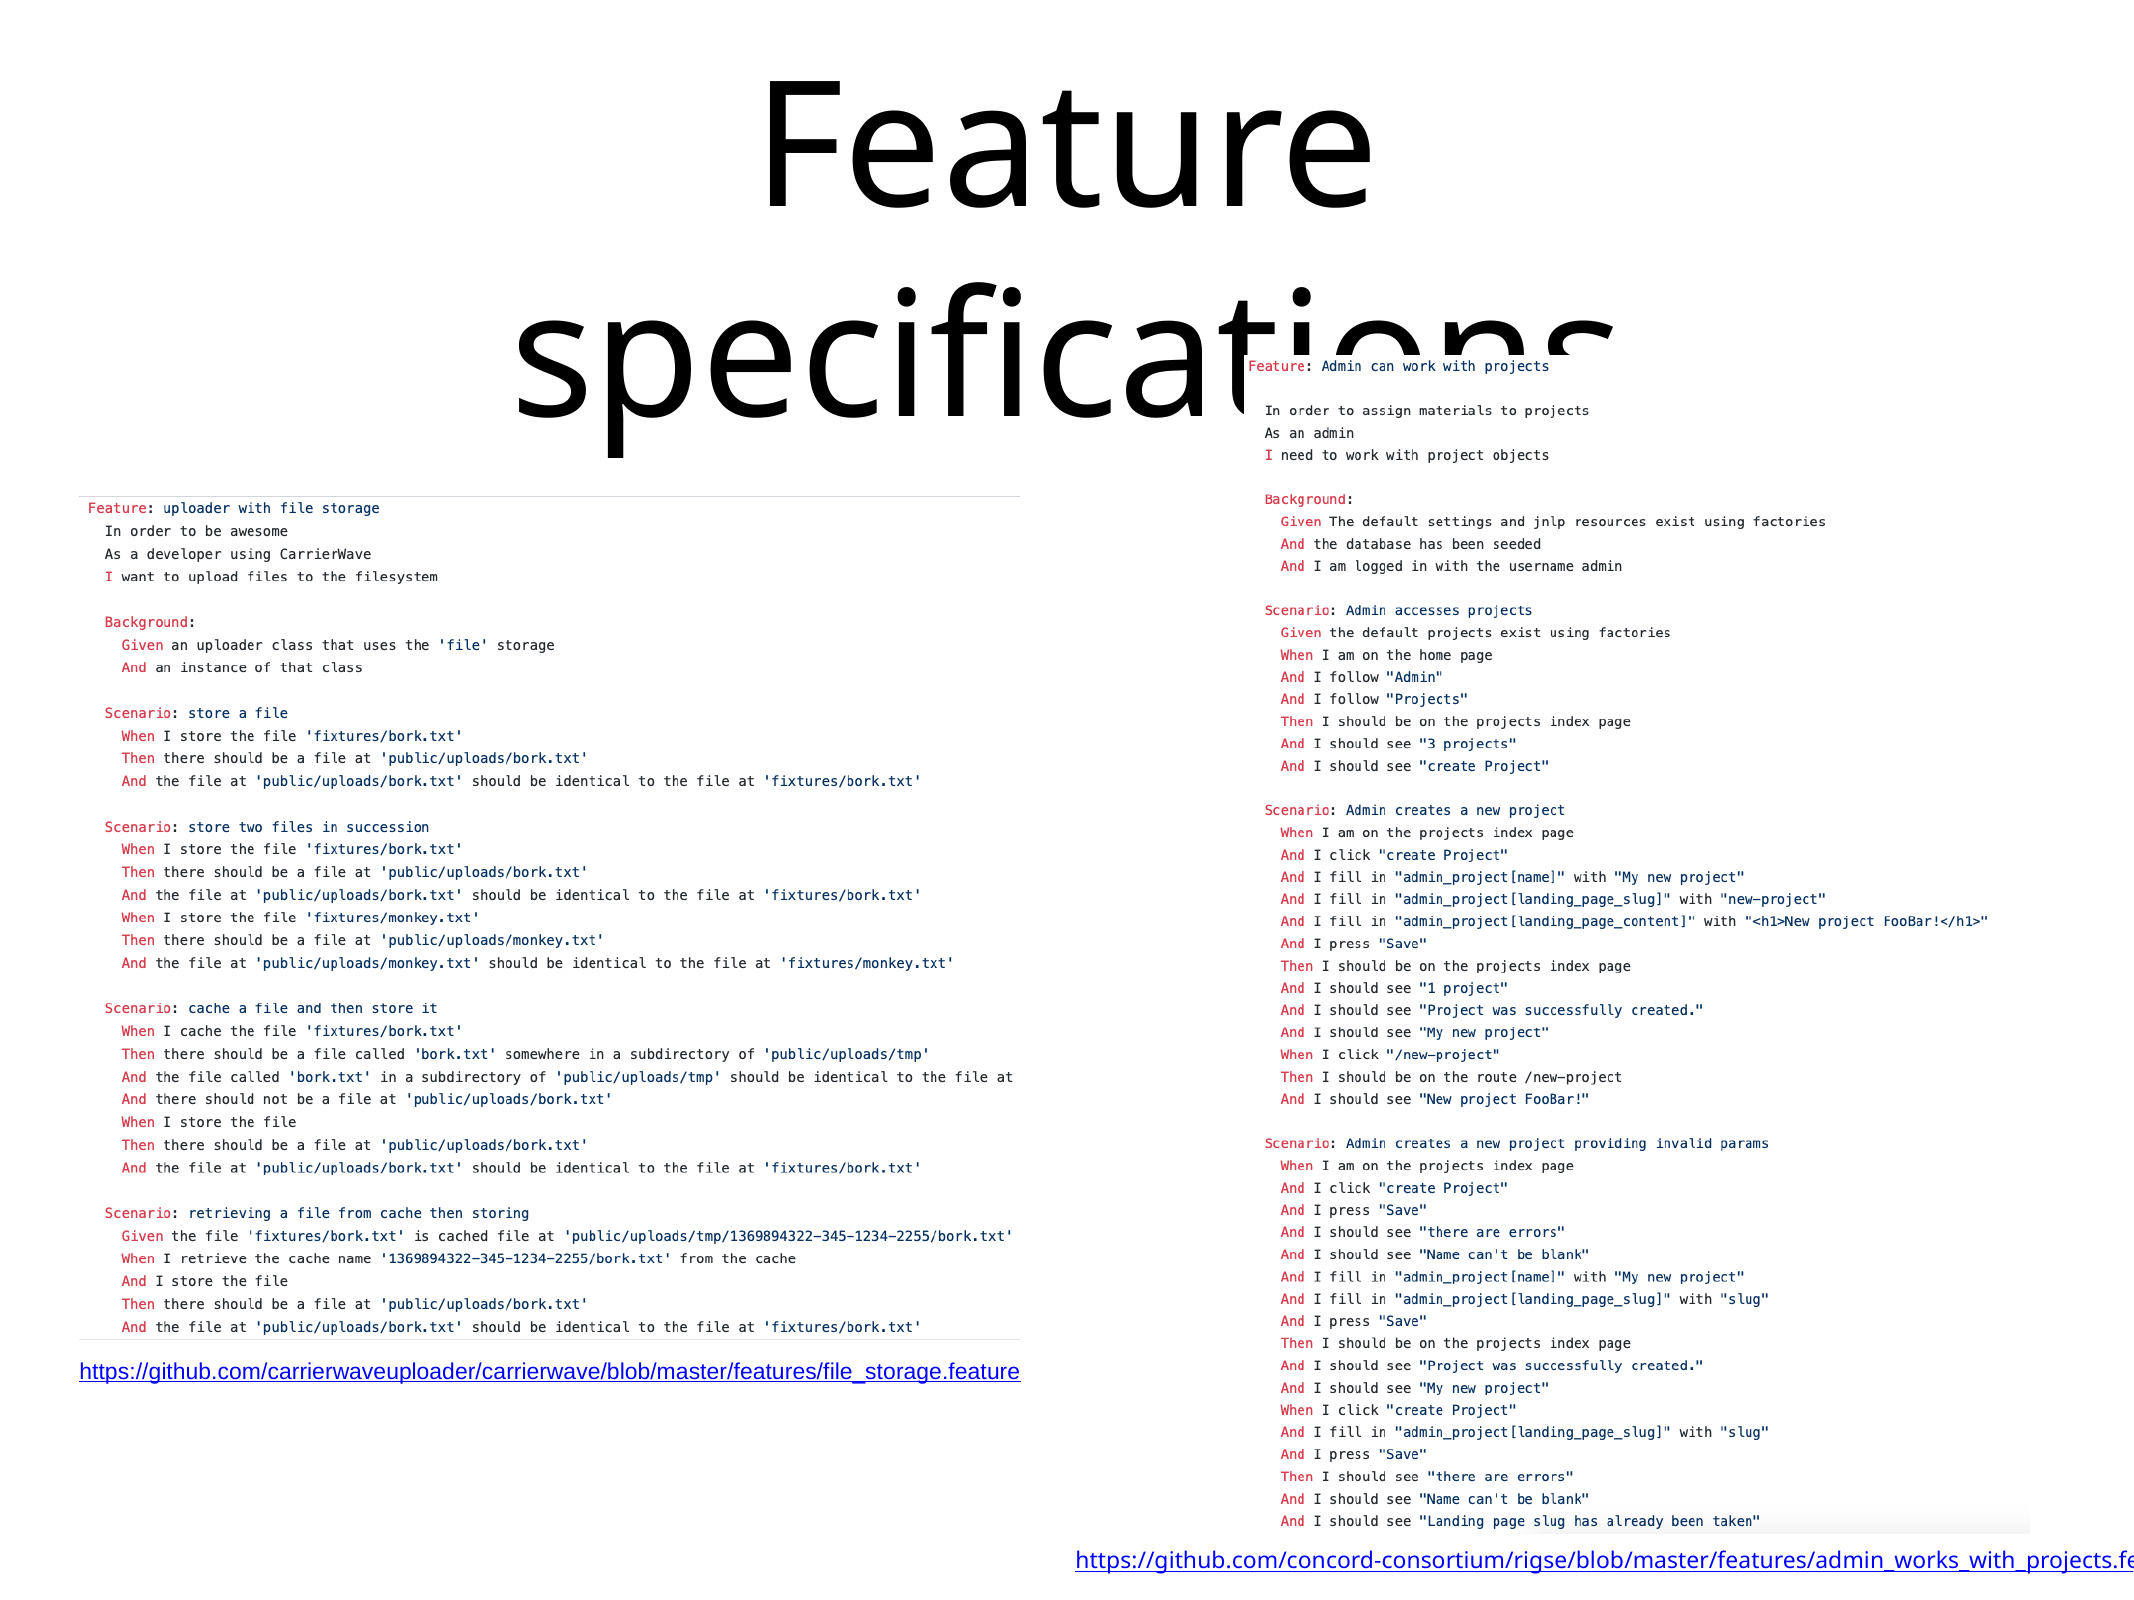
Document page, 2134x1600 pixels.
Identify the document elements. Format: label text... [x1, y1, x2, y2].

title Feature specifications [207, 41, 1926, 443]
picture [79, 496, 1021, 1343]
text_box https://github.com/carrierwaveuploader/carrierwave/blob/master/features/file_storage.feature [71, 1348, 1030, 1393]
text_box https://github.com/concord-consortium/rigse/blob/master/features/admin_works_with_projects.feature [1067, 1537, 2134, 1586]
picture [1244, 355, 2030, 1534]
